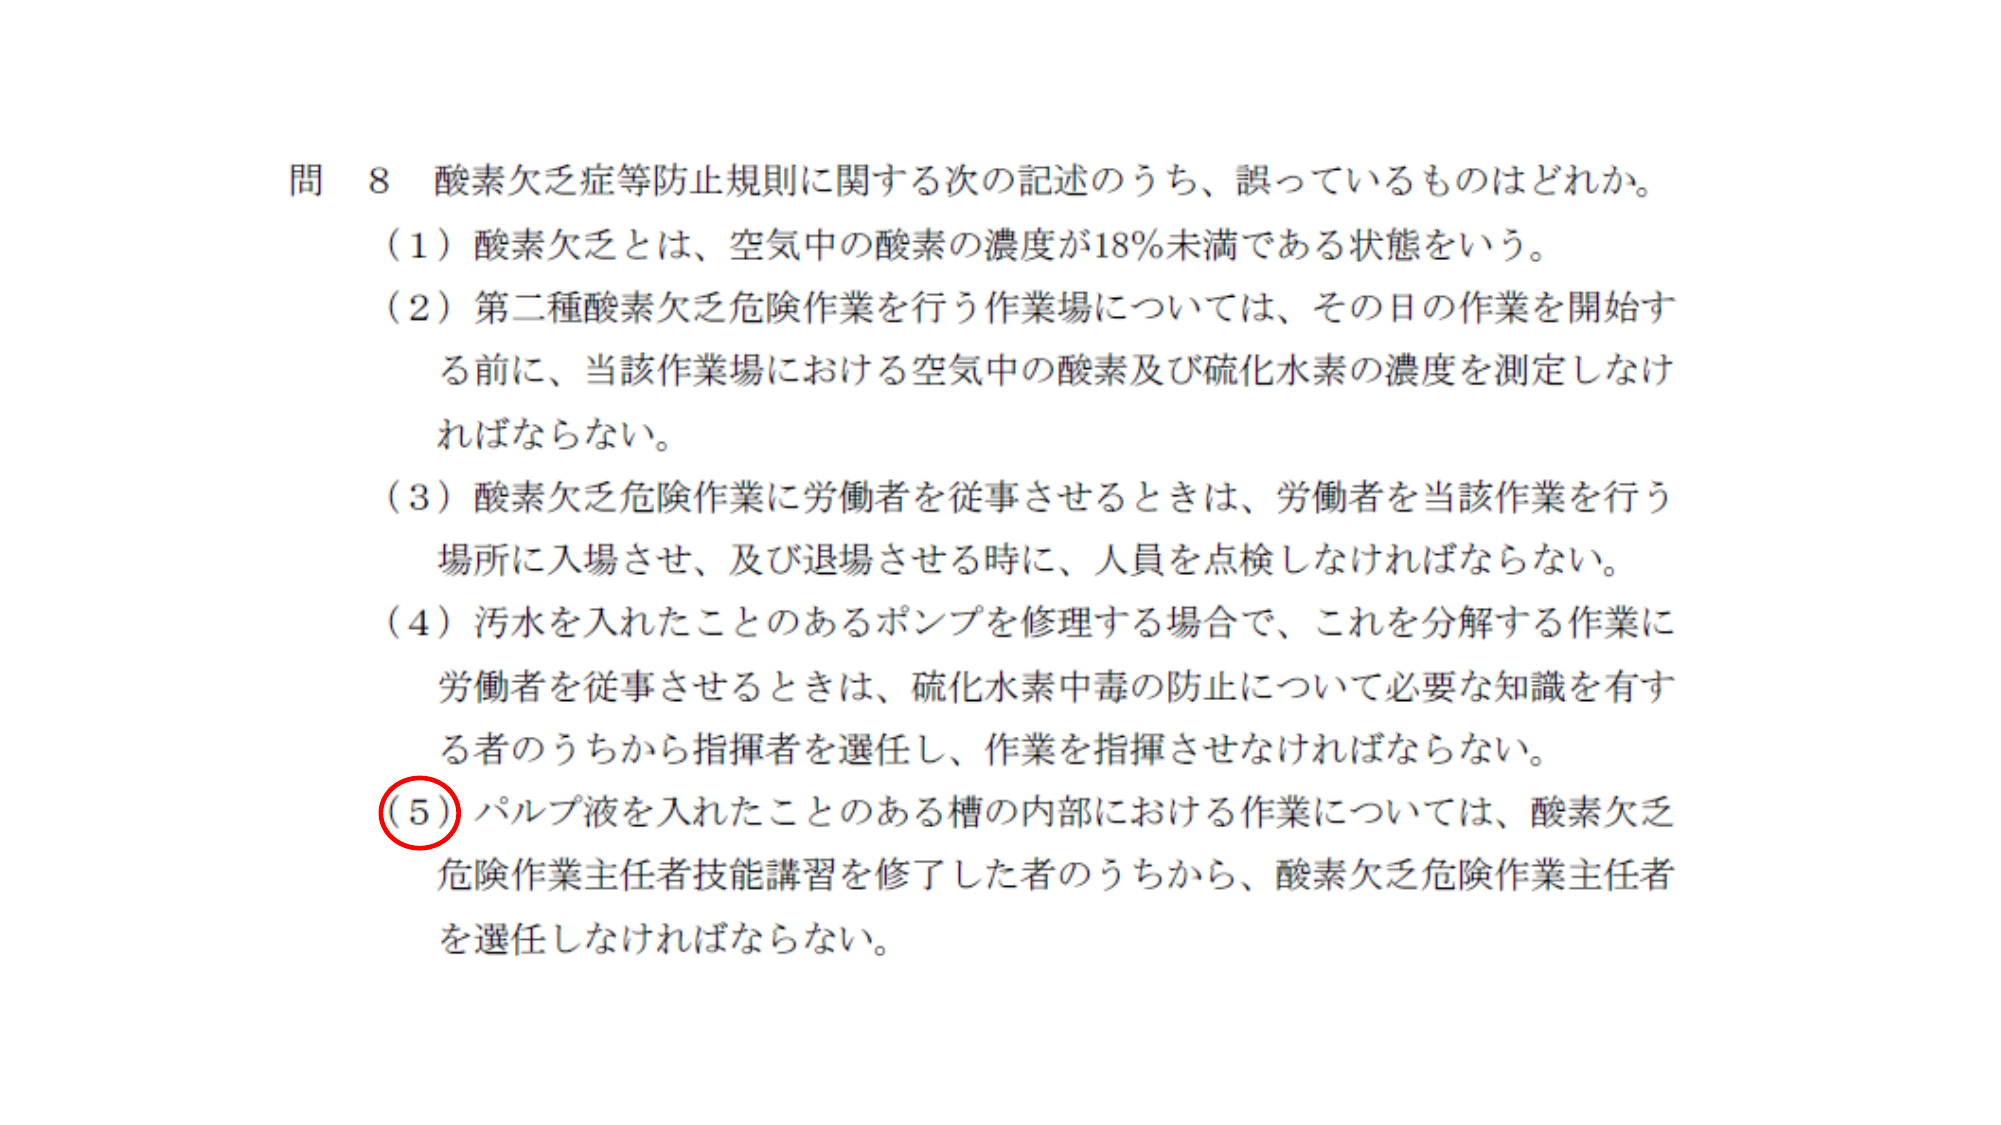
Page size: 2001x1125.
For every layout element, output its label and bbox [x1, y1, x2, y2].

picture [283, 150, 1688, 975]
